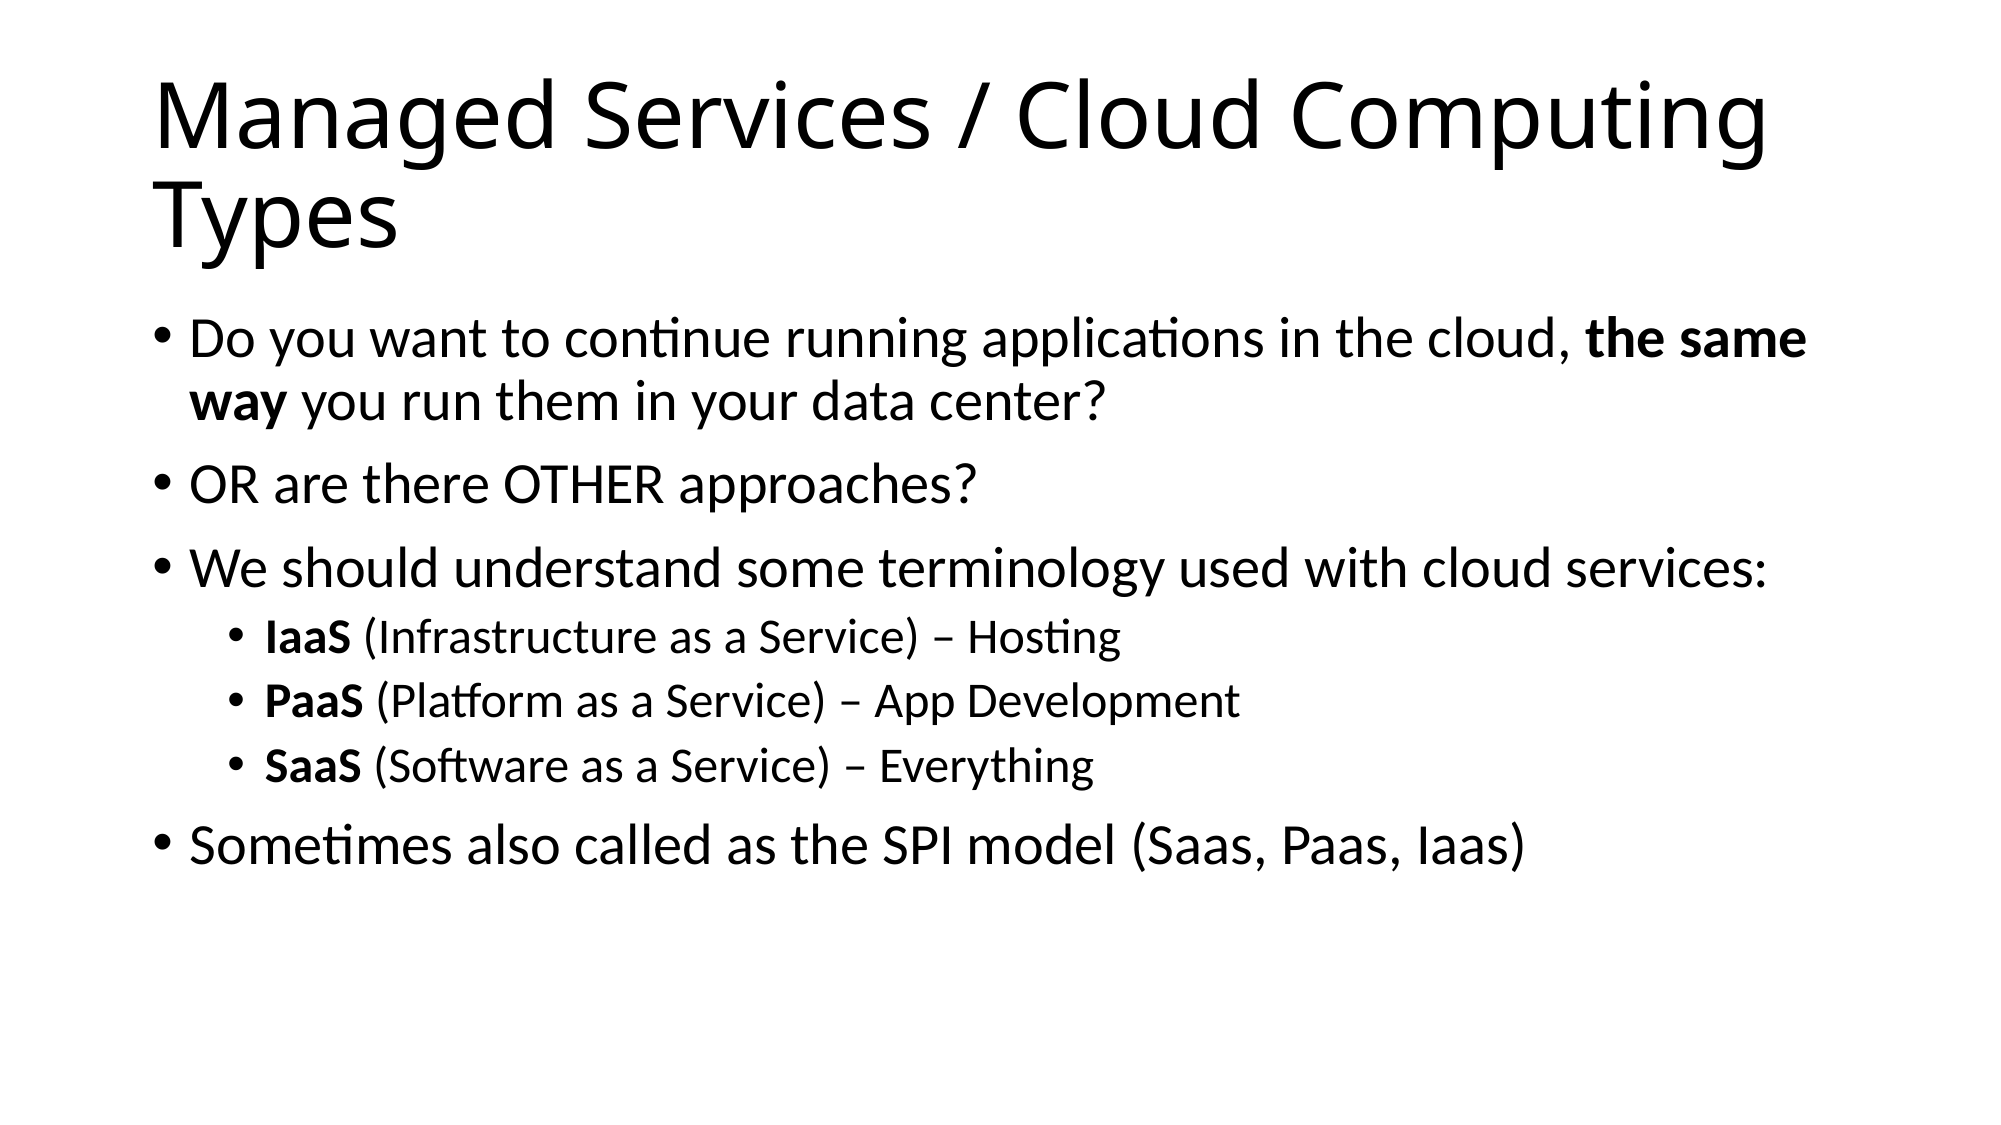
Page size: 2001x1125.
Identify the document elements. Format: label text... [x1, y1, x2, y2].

title Managed Services / Cloud Computing Types [137, 59, 1863, 278]
list Do you want to continue running applications in the cloud, the same way you run them in your data center? OR are there OTHER approaches? We should understand some terminology used with cloud services: IaaS (Infrastructure as a Service) – Hosting PaaS (Platform as a Service) – App Development SaaS (Software as a Service) – Everything Sometimes also called as the SPI model (Saas, Paas, Iaas) [137, 299, 1863, 1014]
